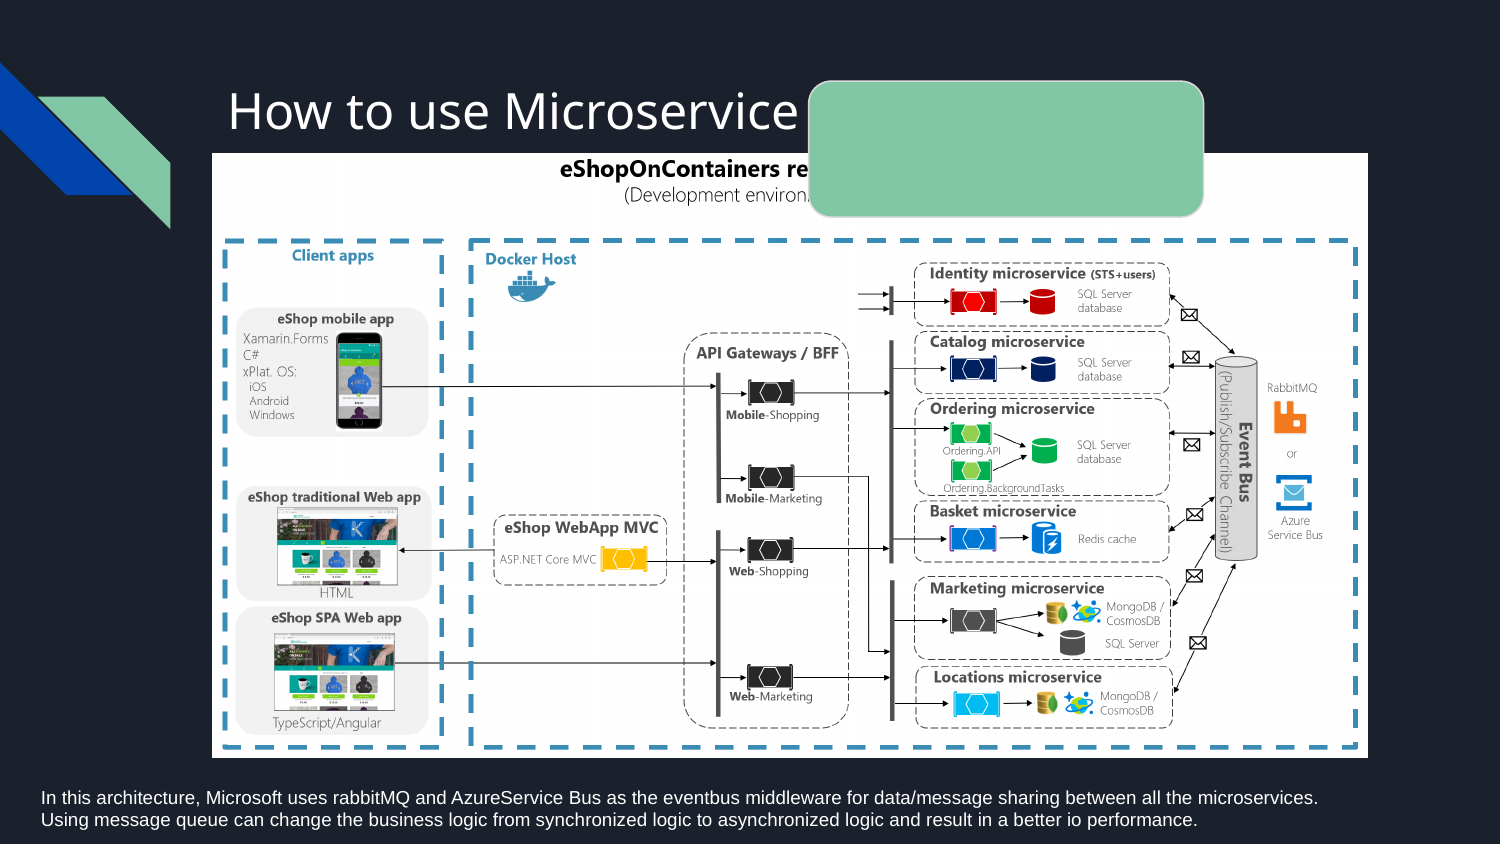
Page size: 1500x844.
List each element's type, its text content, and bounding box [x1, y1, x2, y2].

picture [212, 152, 1368, 758]
text_box [808, 81, 1204, 151]
text_box In this architecture, Microsoft uses rabbitMQ and AzureService Bus as the eventbus middleware for data/message sharing between all the microservices. Using message queue can change the business logic from synchronized logic to asynchronized logic and result in a better io performance. [25, 777, 1500, 838]
title How to use Microservice [212, 64, 1368, 152]
